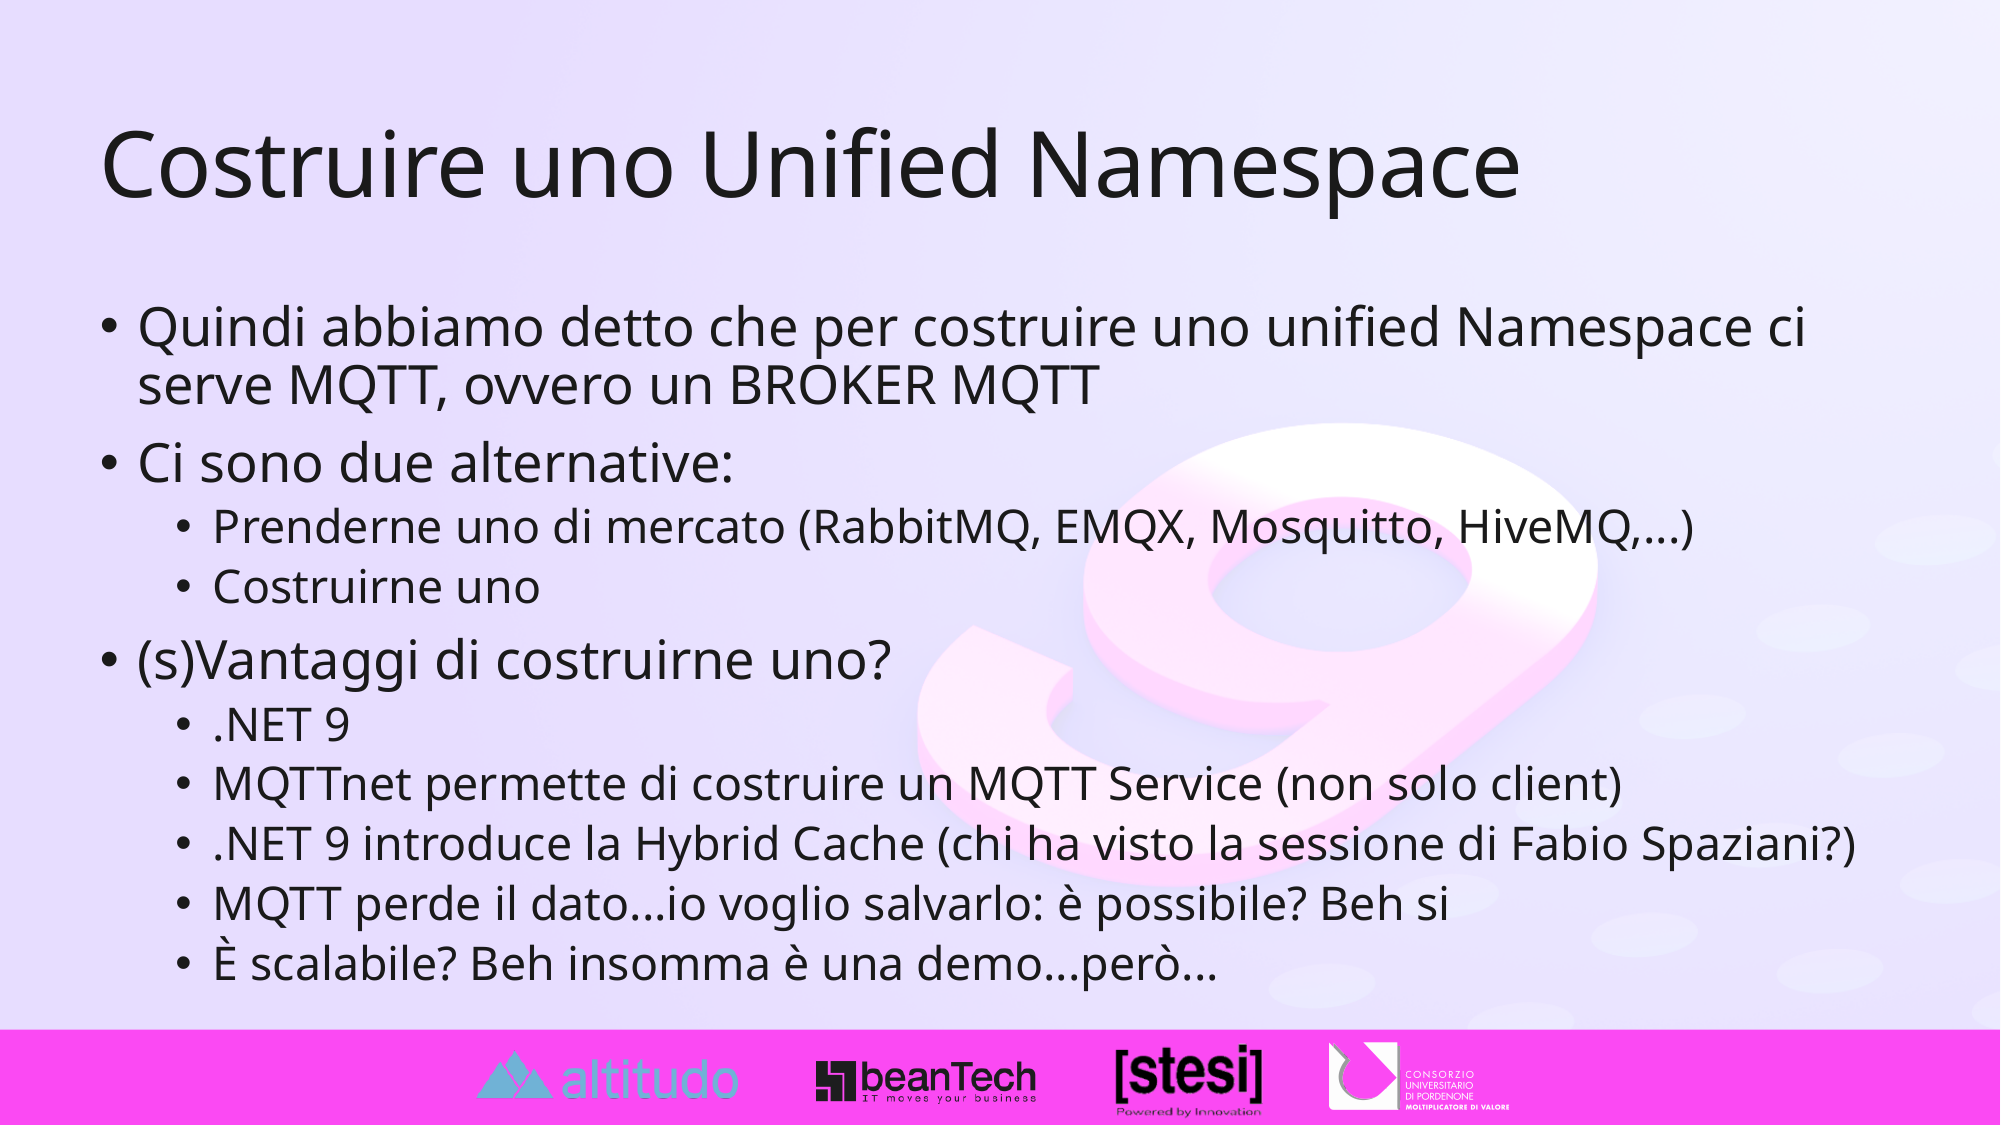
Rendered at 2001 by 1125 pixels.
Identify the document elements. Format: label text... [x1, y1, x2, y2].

picture [1106, 1023, 1282, 1125]
picture [1322, 1040, 1519, 1115]
list Quindi abbiamo detto che per costruire uno unified Namespace ci serve MQTT, ovvero un BROKER MQTT Ci sono due alternative: Prenderne uno di mercato (RabbitMQ, EMQX, Mosquitto, HiveMQ,...) Costruirne uno (s)Vantaggi di costruirne uno? .NET 9 MQTTnet permette di costruire un MQTT Service (non solo client) .NET 9 introduce la Hybrid Cache (chi ha visto la sessione di Fabio Spaziani?) MQTT perde il dato...io voglio salvarlo: è possibile? Beh si È scalabile? Beh insomma è una demo...però... [99, 299, 1900, 1000]
title Costruire uno Unified Namespace [99, 99, 1900, 235]
picture [459, 1026, 1060, 1125]
